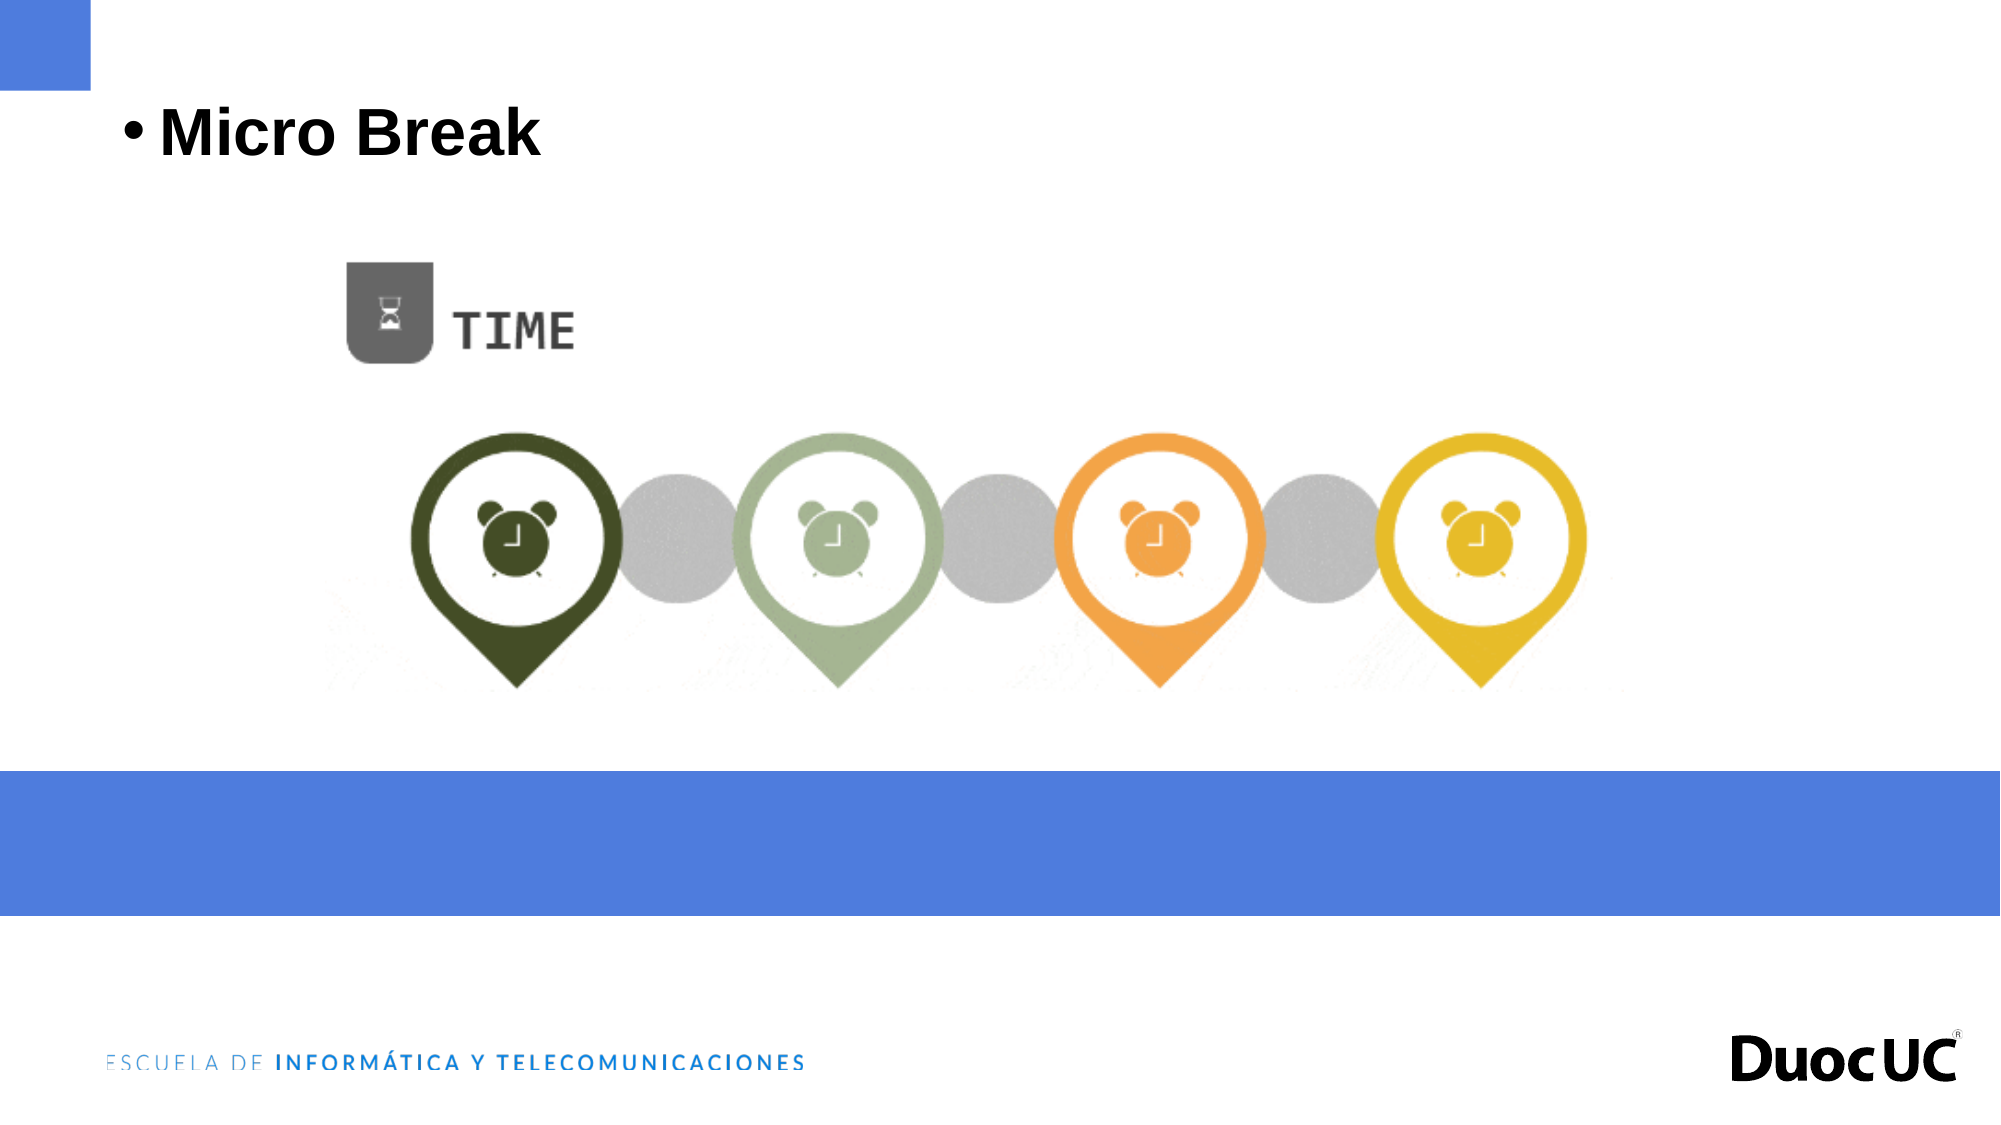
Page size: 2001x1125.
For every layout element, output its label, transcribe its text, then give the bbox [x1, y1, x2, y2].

title Micro Break [107, 90, 914, 168]
picture [1952, 1029, 1963, 1039]
picture [325, 248, 1624, 693]
text_box [0, 773, 2000, 914]
